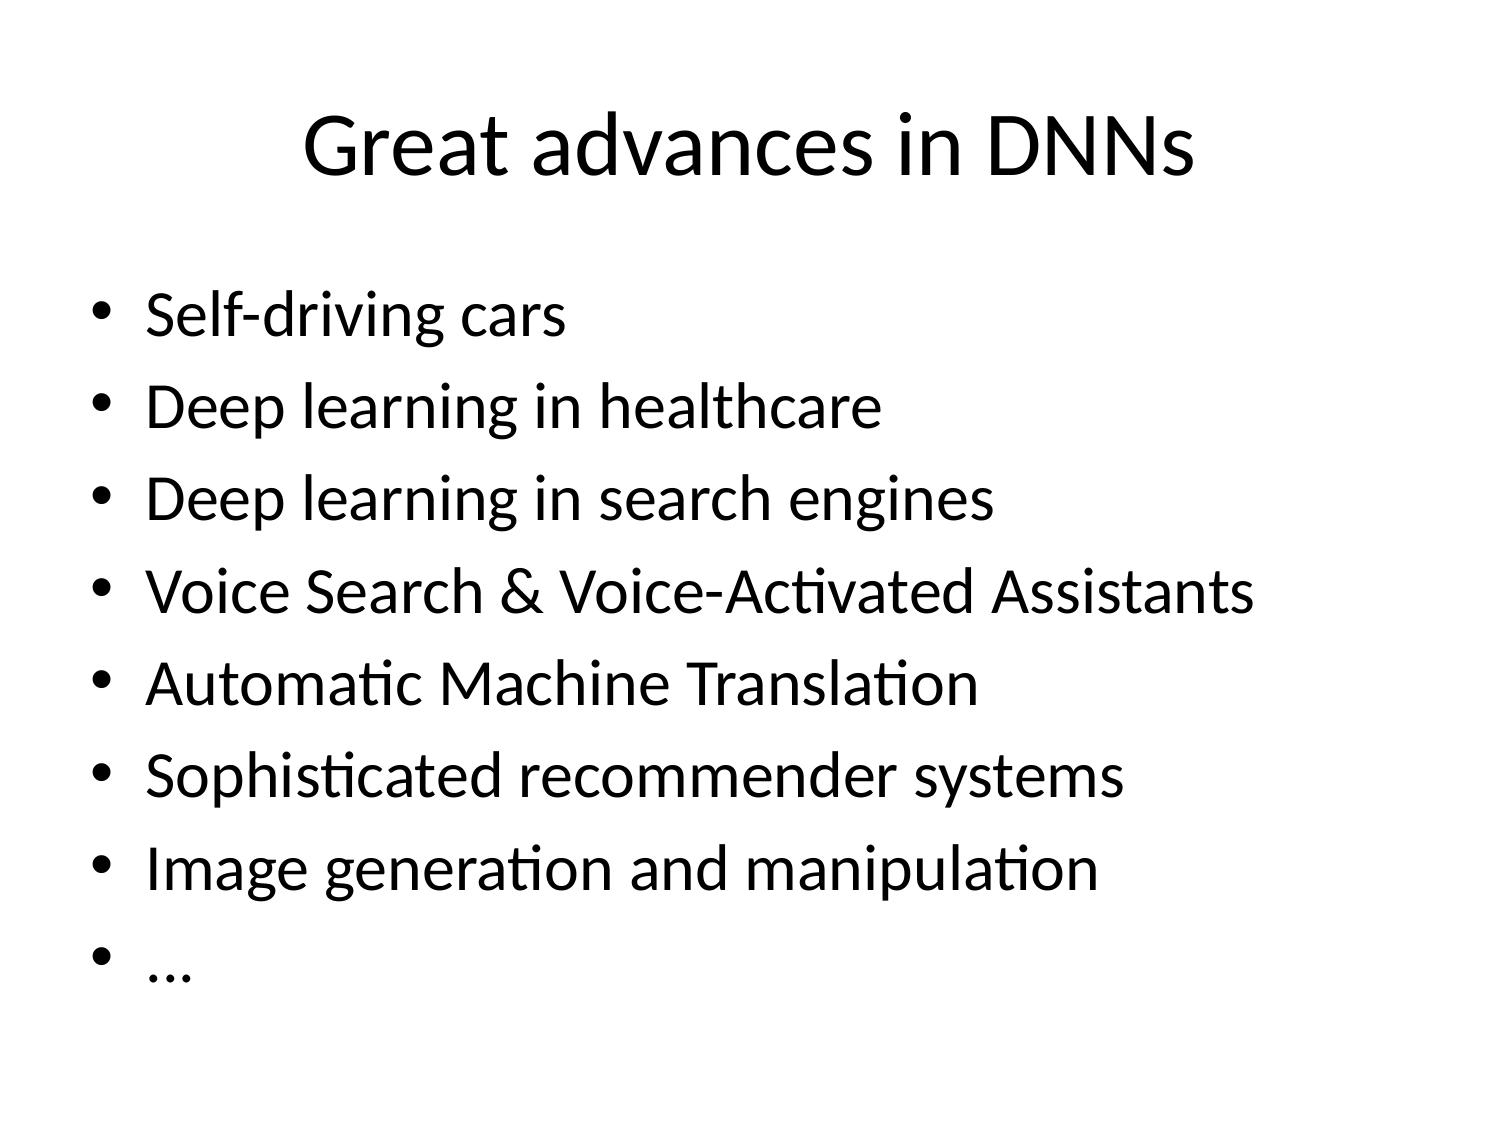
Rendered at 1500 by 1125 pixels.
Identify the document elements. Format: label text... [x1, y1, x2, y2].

list Self-driving cars Deep learning in healthcare Deep learning in search engines Voice Search & Voice-Activated Assistants Automatic Machine Translation Sophisticated recommender systems Image generation and manipulation ... [75, 262, 1425, 1005]
title Great advances in DNNs [75, 45, 1425, 233]
